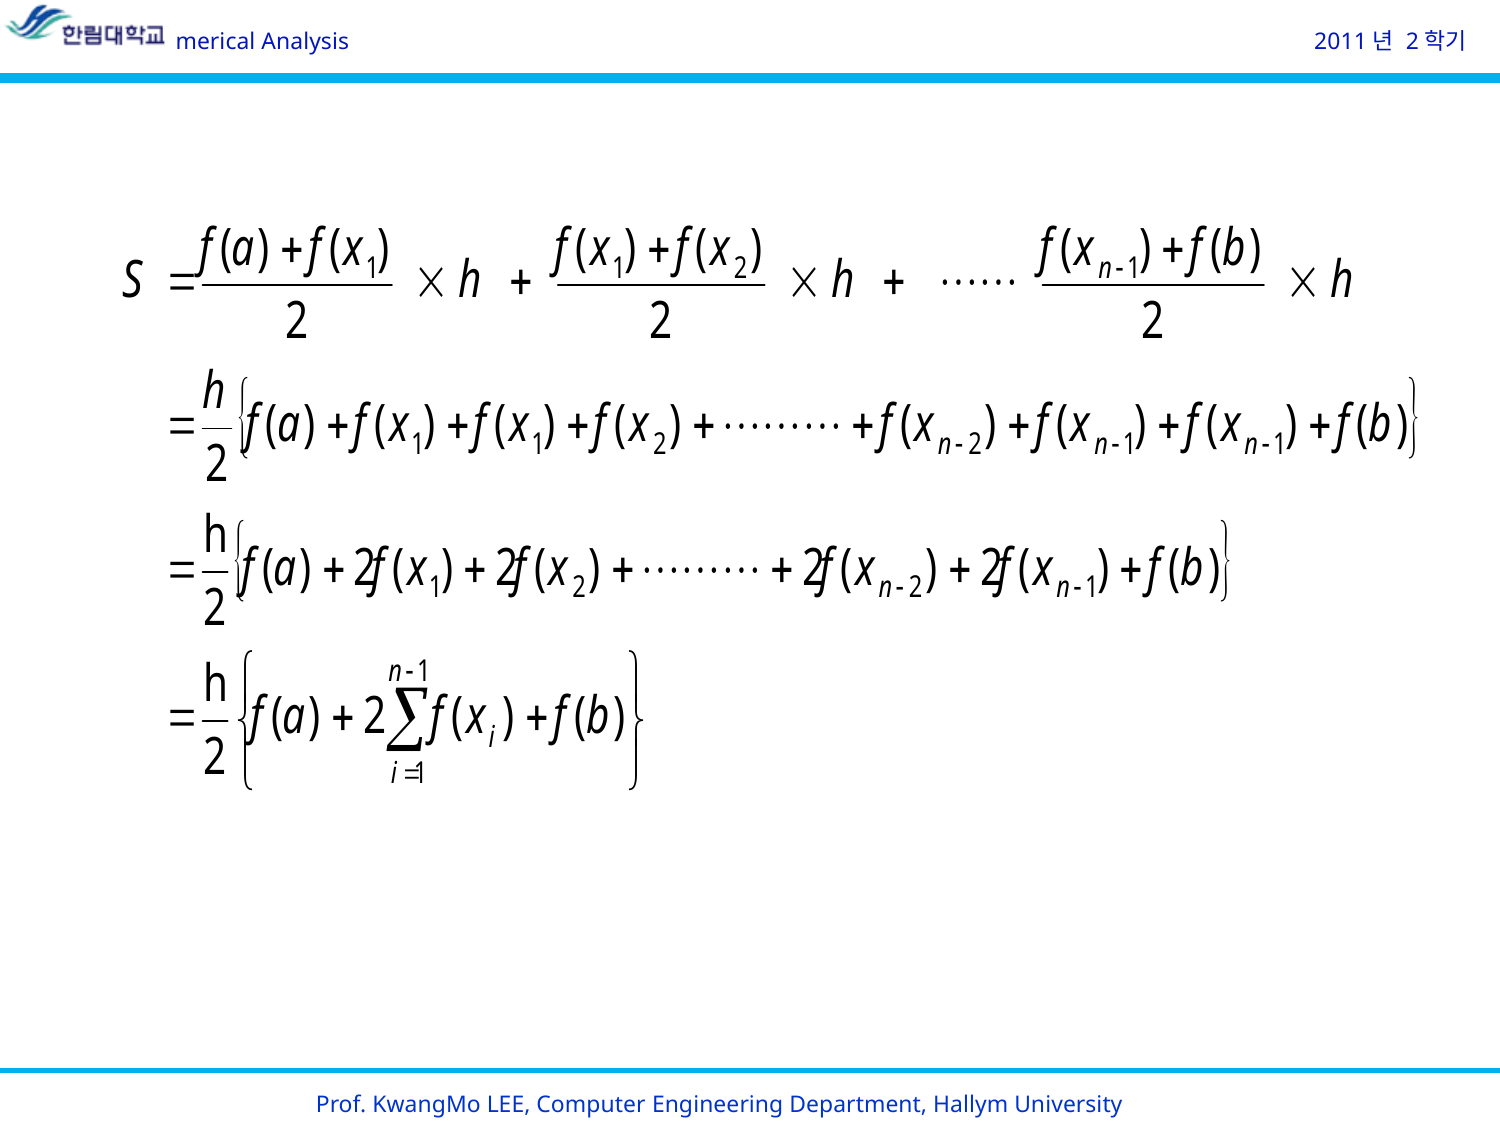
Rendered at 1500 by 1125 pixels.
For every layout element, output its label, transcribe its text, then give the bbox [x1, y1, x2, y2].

text_box 수치해석 / Numerical Analysis [176, 19, 437, 62]
text_box Prof. KwangMo LEE, Computer Engineering Department, Hallym University [301, 1082, 1247, 1125]
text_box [120, 207, 1427, 804]
text_box 2011년 2학기 [1287, 19, 1500, 62]
picture [0, 0, 174, 59]
